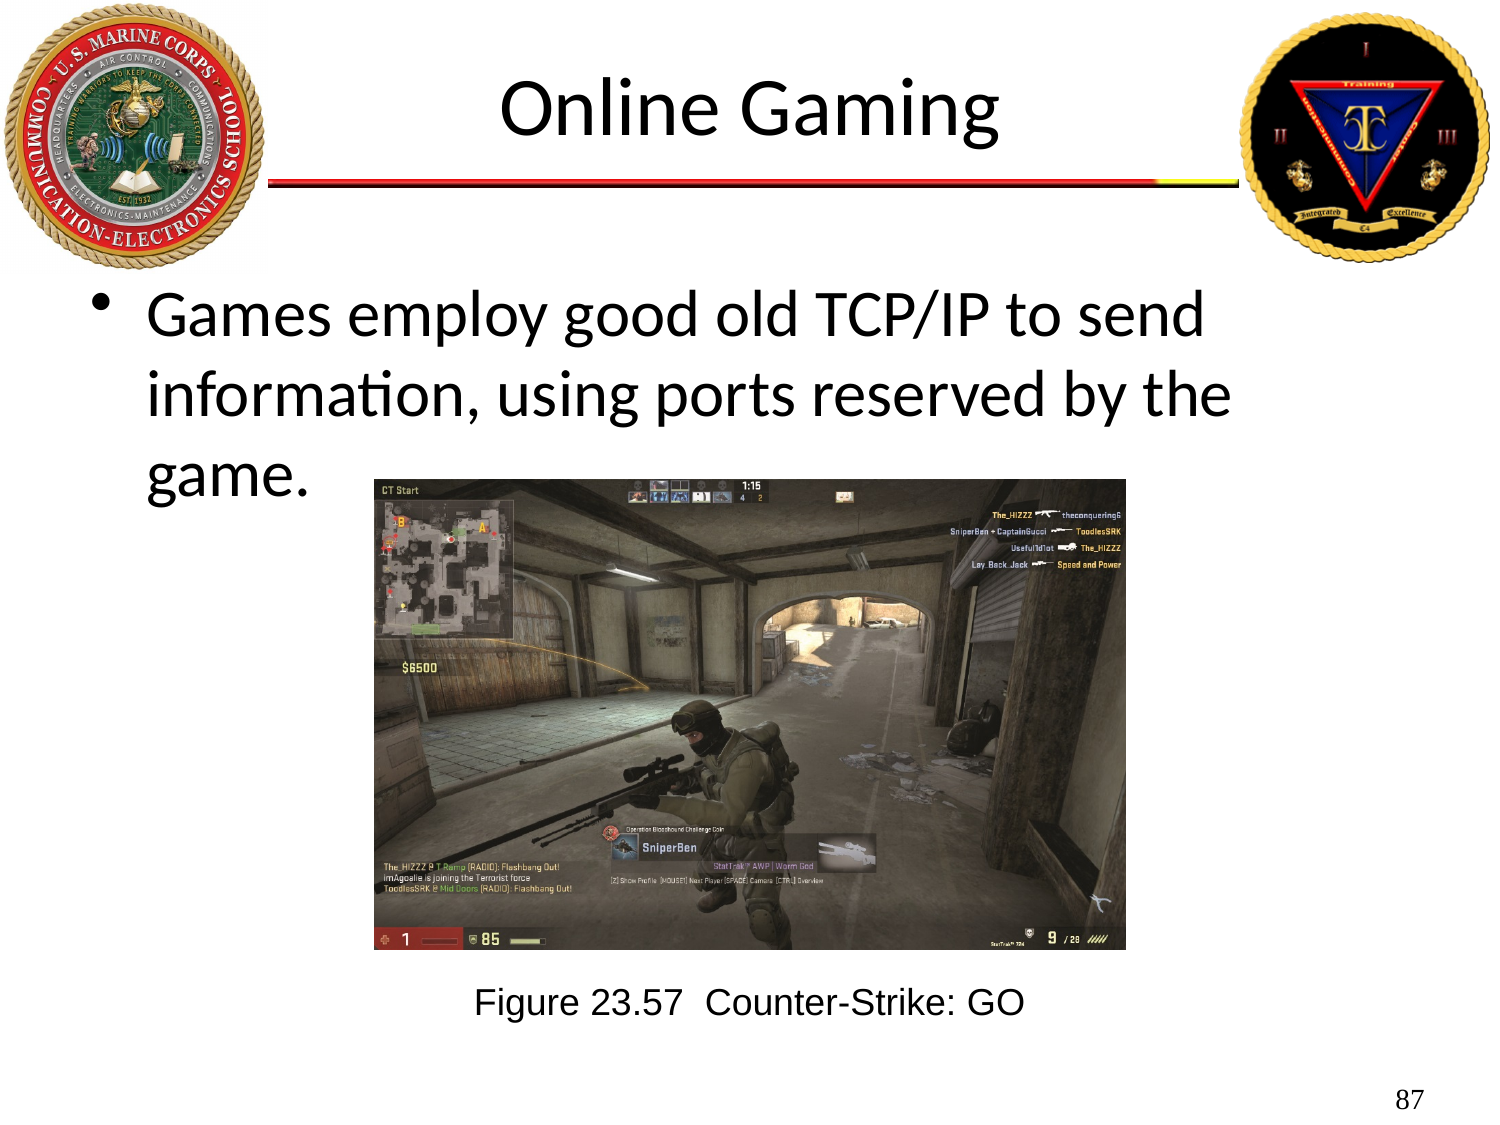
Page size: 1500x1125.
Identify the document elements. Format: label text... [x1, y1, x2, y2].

text_box Figure 23.57 Counter-Strike: GO [459, 974, 1041, 1032]
list Games employ good old TCP/IP to send information, using ports reserved by the game. [75, 262, 1425, 1005]
picture [0, 0, 268, 274]
picture [373, 479, 1127, 951]
title Online Gaming [75, 45, 1425, 233]
picture [1239, 12, 1490, 263]
